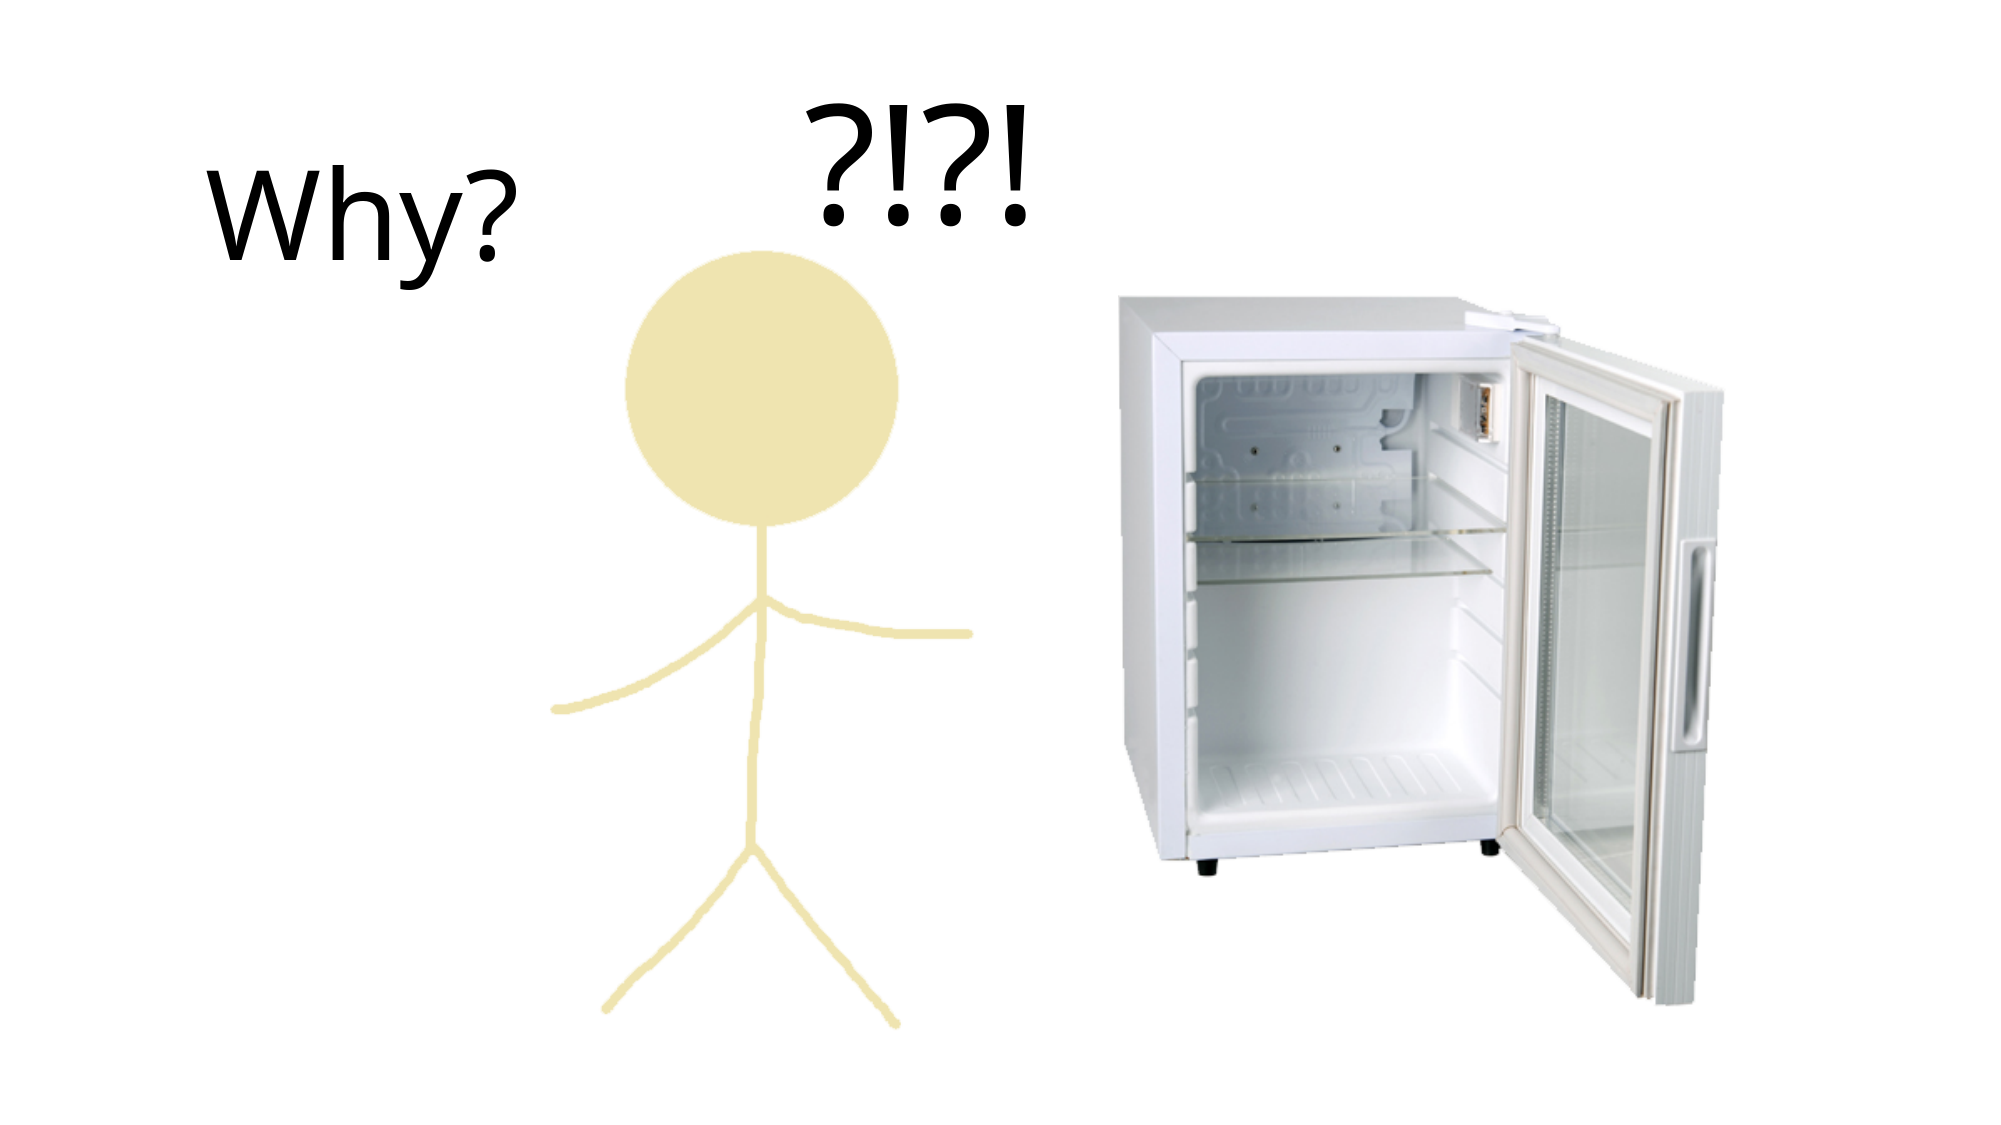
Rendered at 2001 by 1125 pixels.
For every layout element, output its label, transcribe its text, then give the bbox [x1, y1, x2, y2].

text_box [549, 250, 975, 1031]
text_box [1118, 294, 1726, 1008]
text_box Why? [191, 128, 535, 294]
text_box ?!?! [789, 50, 1054, 266]
